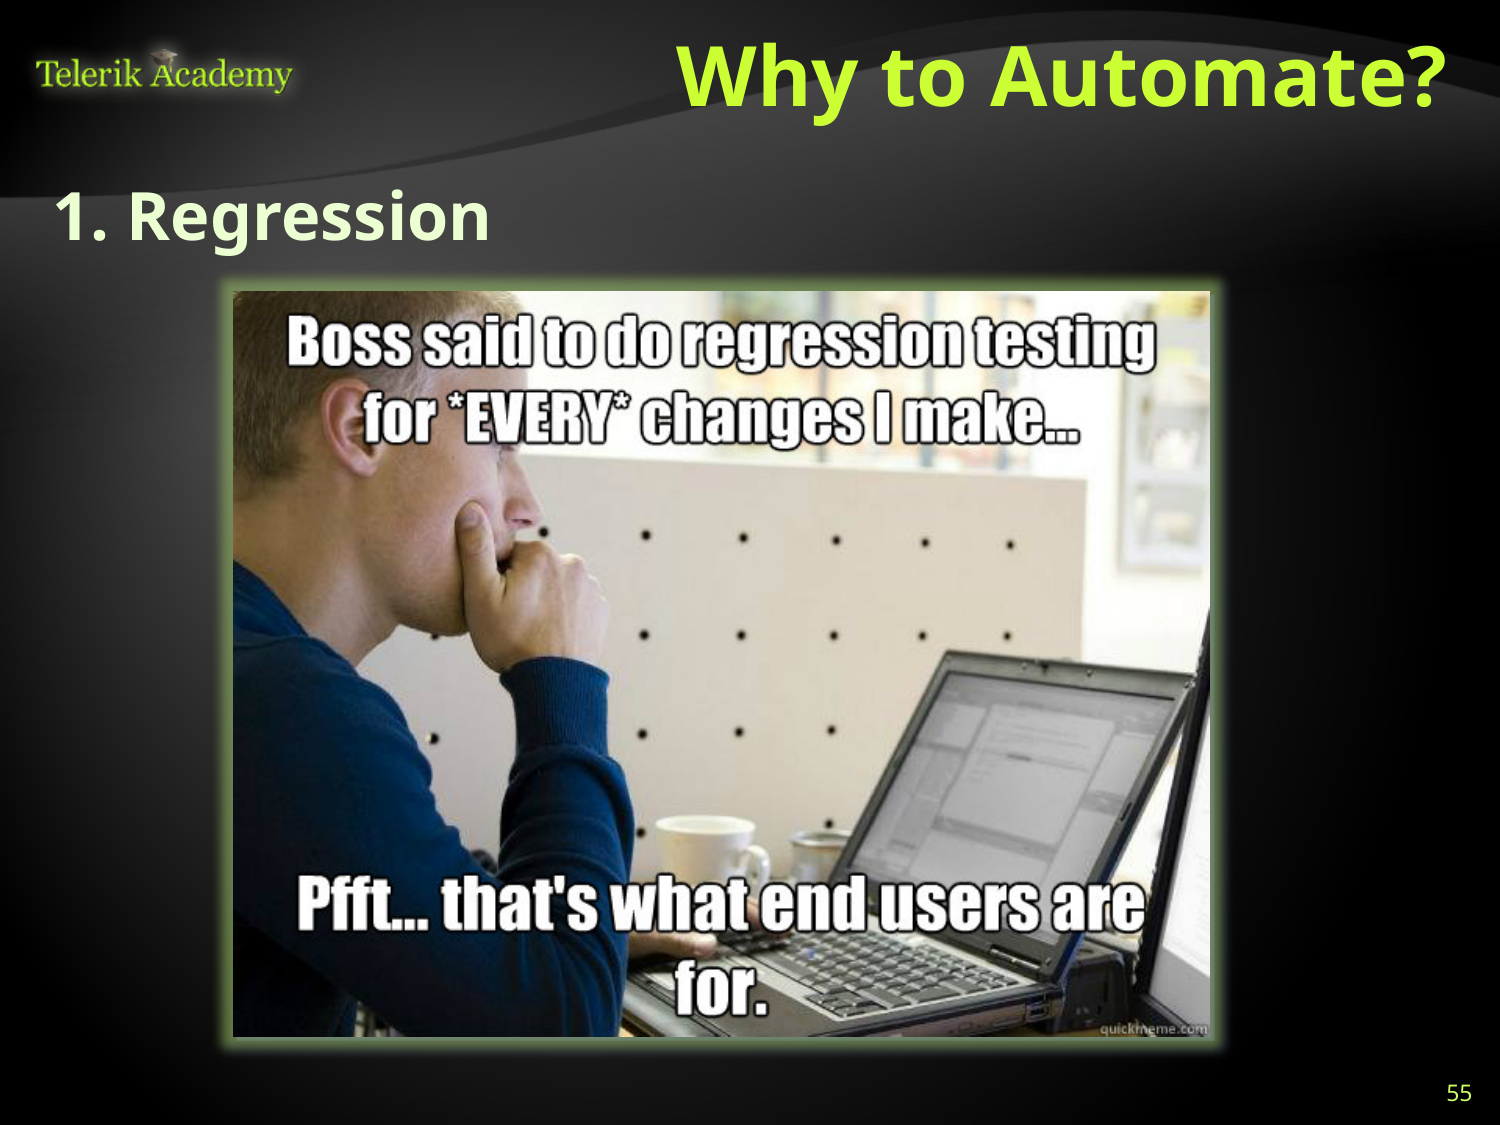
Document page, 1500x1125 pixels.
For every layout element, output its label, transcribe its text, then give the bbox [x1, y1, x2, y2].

list 1. Regression [37, 162, 1463, 254]
picture [0, 0, 1500, 1125]
title Why to Automate? [300, 12, 1463, 150]
slide_number 55 [1412, 1074, 1488, 1113]
